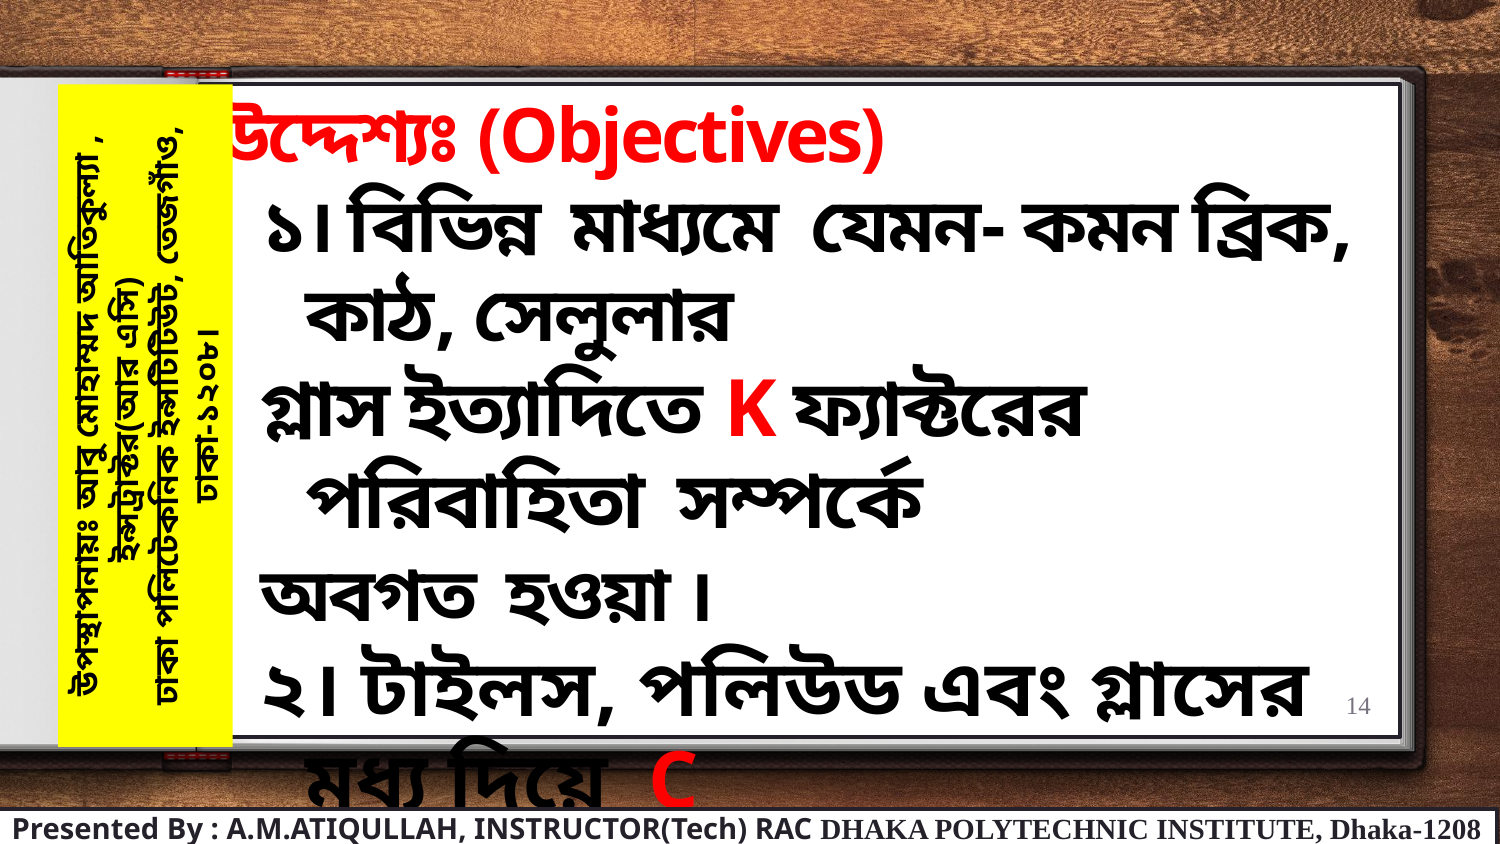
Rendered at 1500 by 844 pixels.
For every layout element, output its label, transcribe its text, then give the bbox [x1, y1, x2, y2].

text_box Presented By : A.M.ATIQULLAH, INSTRUCTOR(Tech) RAC DHAKA POLYTECHNIC INSTITUTE, Dhaka-1208 [0, 807, 1499, 844]
picture [0, 0, 1500, 844]
subtitle উদ্দেশ্যঃ (Objectives) ১। বিভিন্ন মাধ্যমে যেমন- কমন ব্রিক, কাঠ, সেলুলার গ্লাস ইত্যাদিতে K ফ্যাক্টরের পরিবাহিতা সম্পর্কে অবগত হওয়া । ২। টাইলস, পলিউড এবং গ্লাসের মধ্য দিয়ে C ফ্যাক্টরের পরিবাহকত্ব সম্পর্কে জানা। [198, 82, 1402, 739]
text_box উপস্থাপনায়ঃ আবু মোহাম্মদ আতিকুল্যা , ইন্সট্রাক্টর(আর এসি) ঢাকা পলিটেকনিক ইন্সটিটিউট, তেজগাঁও, ঢাকা-১২০৮। [58, 84, 233, 747]
slide_number 14 [1295, 672, 1386, 737]
